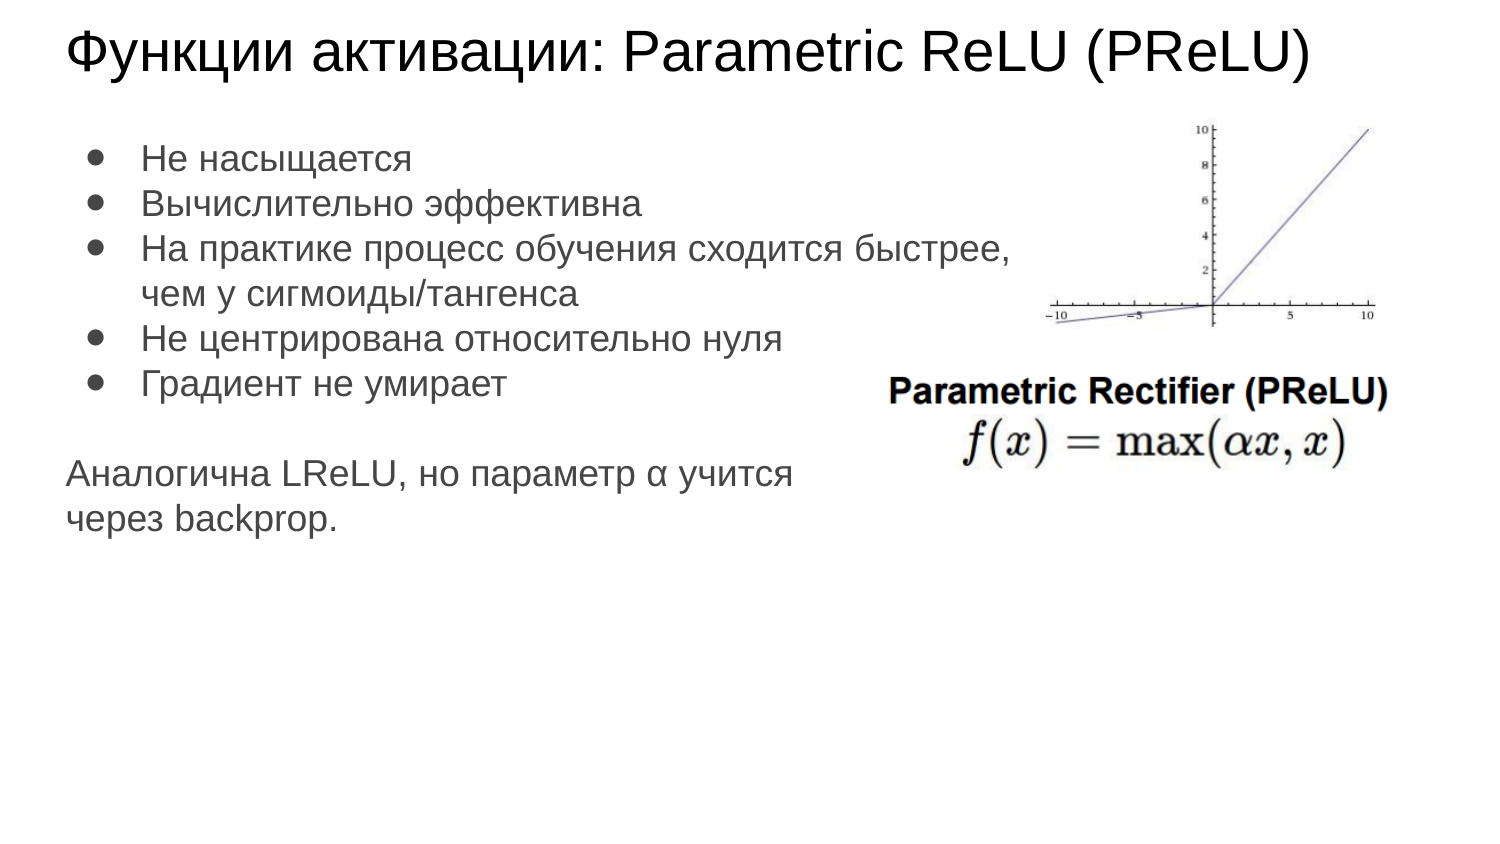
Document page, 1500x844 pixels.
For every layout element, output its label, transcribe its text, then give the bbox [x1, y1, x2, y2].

list Не насыщается Вычислительно эффективна На практике процесс обучения сходится быстрее, чем у сигмоиды/тангенса Не центрирована относительно нуля Градиент не умирает Аналогична LReLU, но параметр α учится через backprop. [51, 126, 1231, 750]
title Функции активации: Parametric ReLU (PReLU) [51, 0, 1449, 96]
picture [1008, 95, 1450, 349]
picture [882, 362, 1405, 474]
